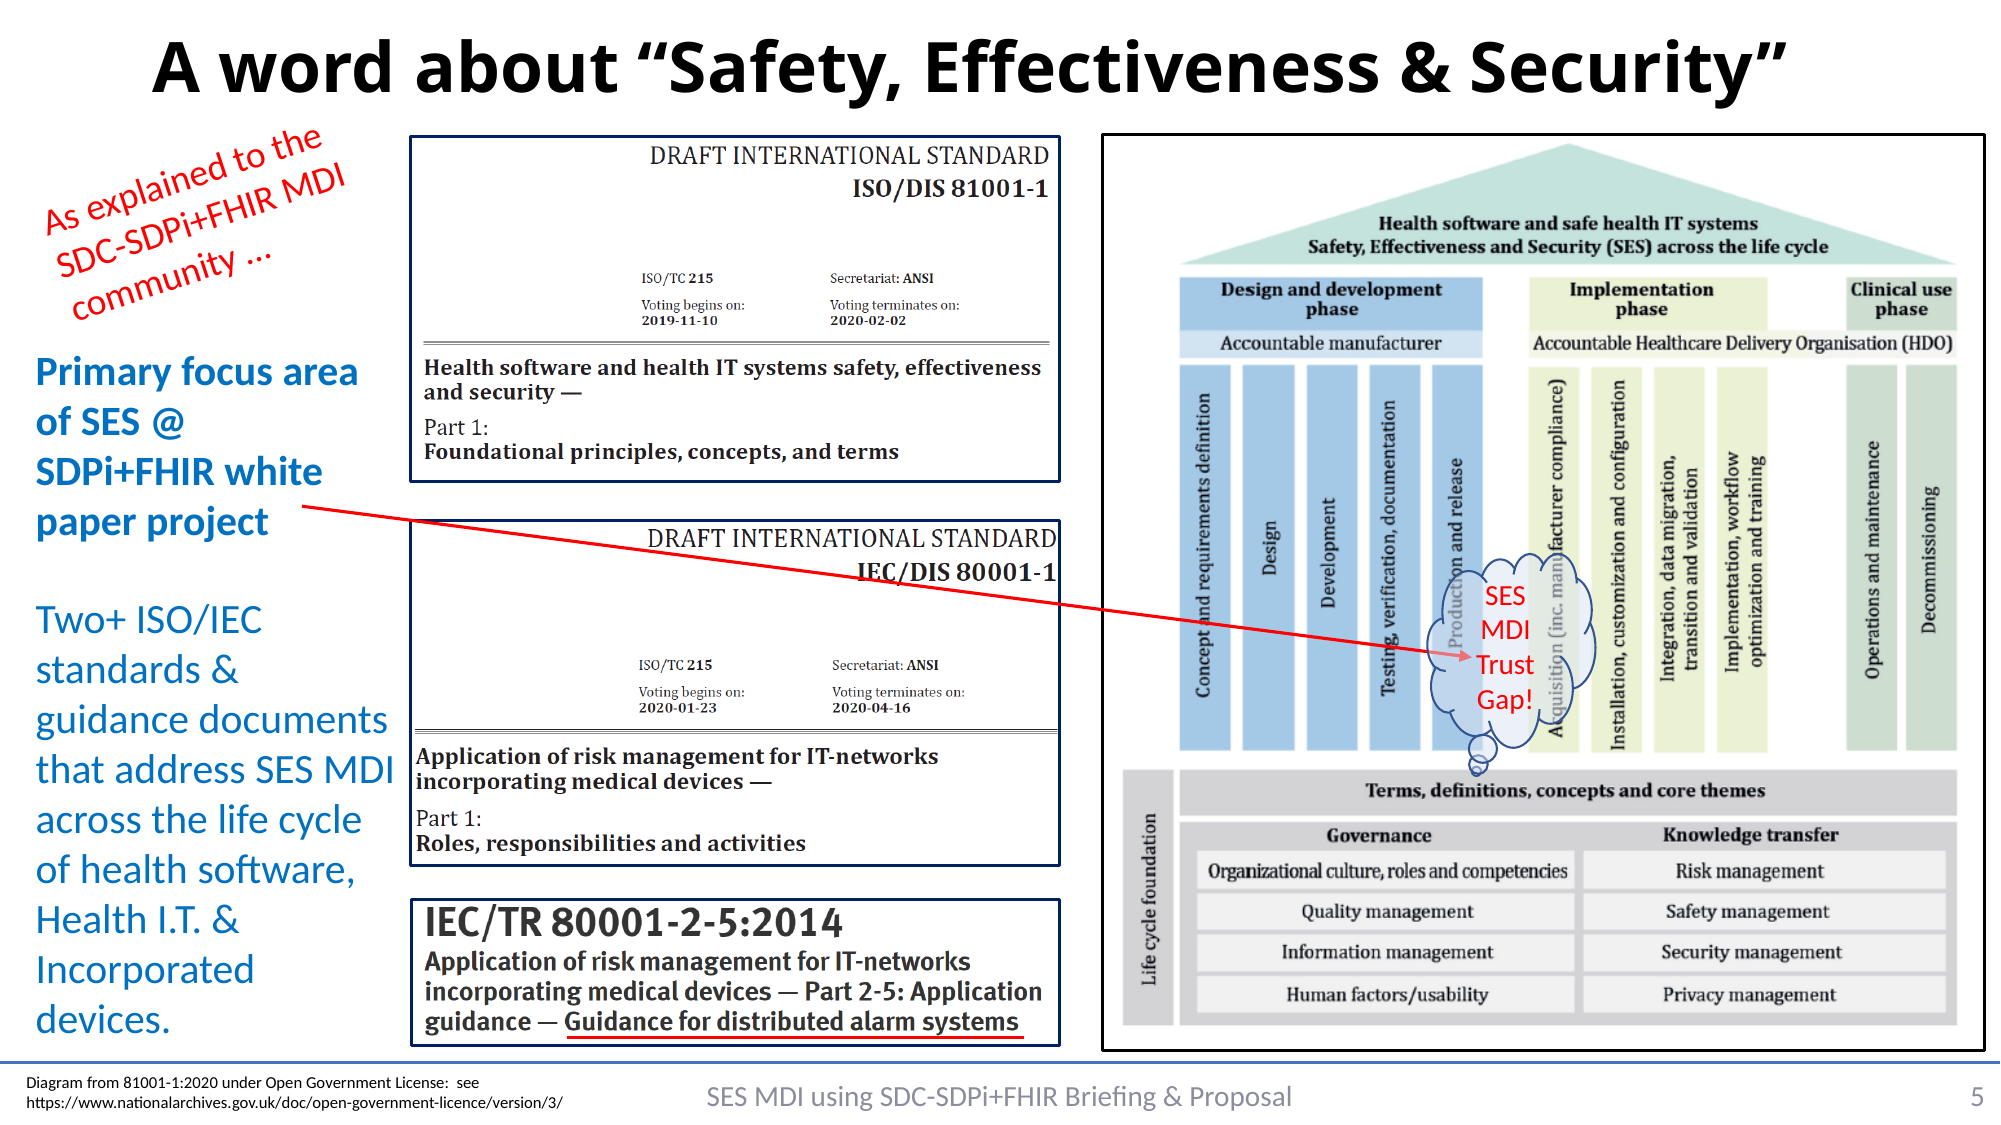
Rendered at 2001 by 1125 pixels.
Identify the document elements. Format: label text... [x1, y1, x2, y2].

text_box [412, 901, 1058, 1044]
text_box Two+ ISO/IEC standards & guidance documents that address SES MDI across the life cycle of health software, Health I.T. & Incorporated devices. [20, 583, 413, 1049]
picture [412, 138, 1058, 480]
text_box Diagram from 81001-1:2020 under Open Government License: see https://www.nationalarchives.gov.uk/doc/open-government-licence/version/3/ [11, 1064, 633, 1120]
text_box As explained to the SDC-SDPi+FHIR MDI community … [19, 92, 387, 341]
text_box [301, 506, 1472, 658]
text_box Primary focus area of SES @ SDPi+FHIR white paper project [20, 336, 383, 551]
picture [1104, 135, 1983, 1049]
slide_number 5 [1810, 1064, 2000, 1125]
footer SES MDI using SDC-SDPi+FHIR Briefing & Proposal [662, 1064, 1338, 1125]
picture [412, 658, 1058, 865]
title A word about “Safety, Effectiveness & Security” [137, 3, 2000, 136]
